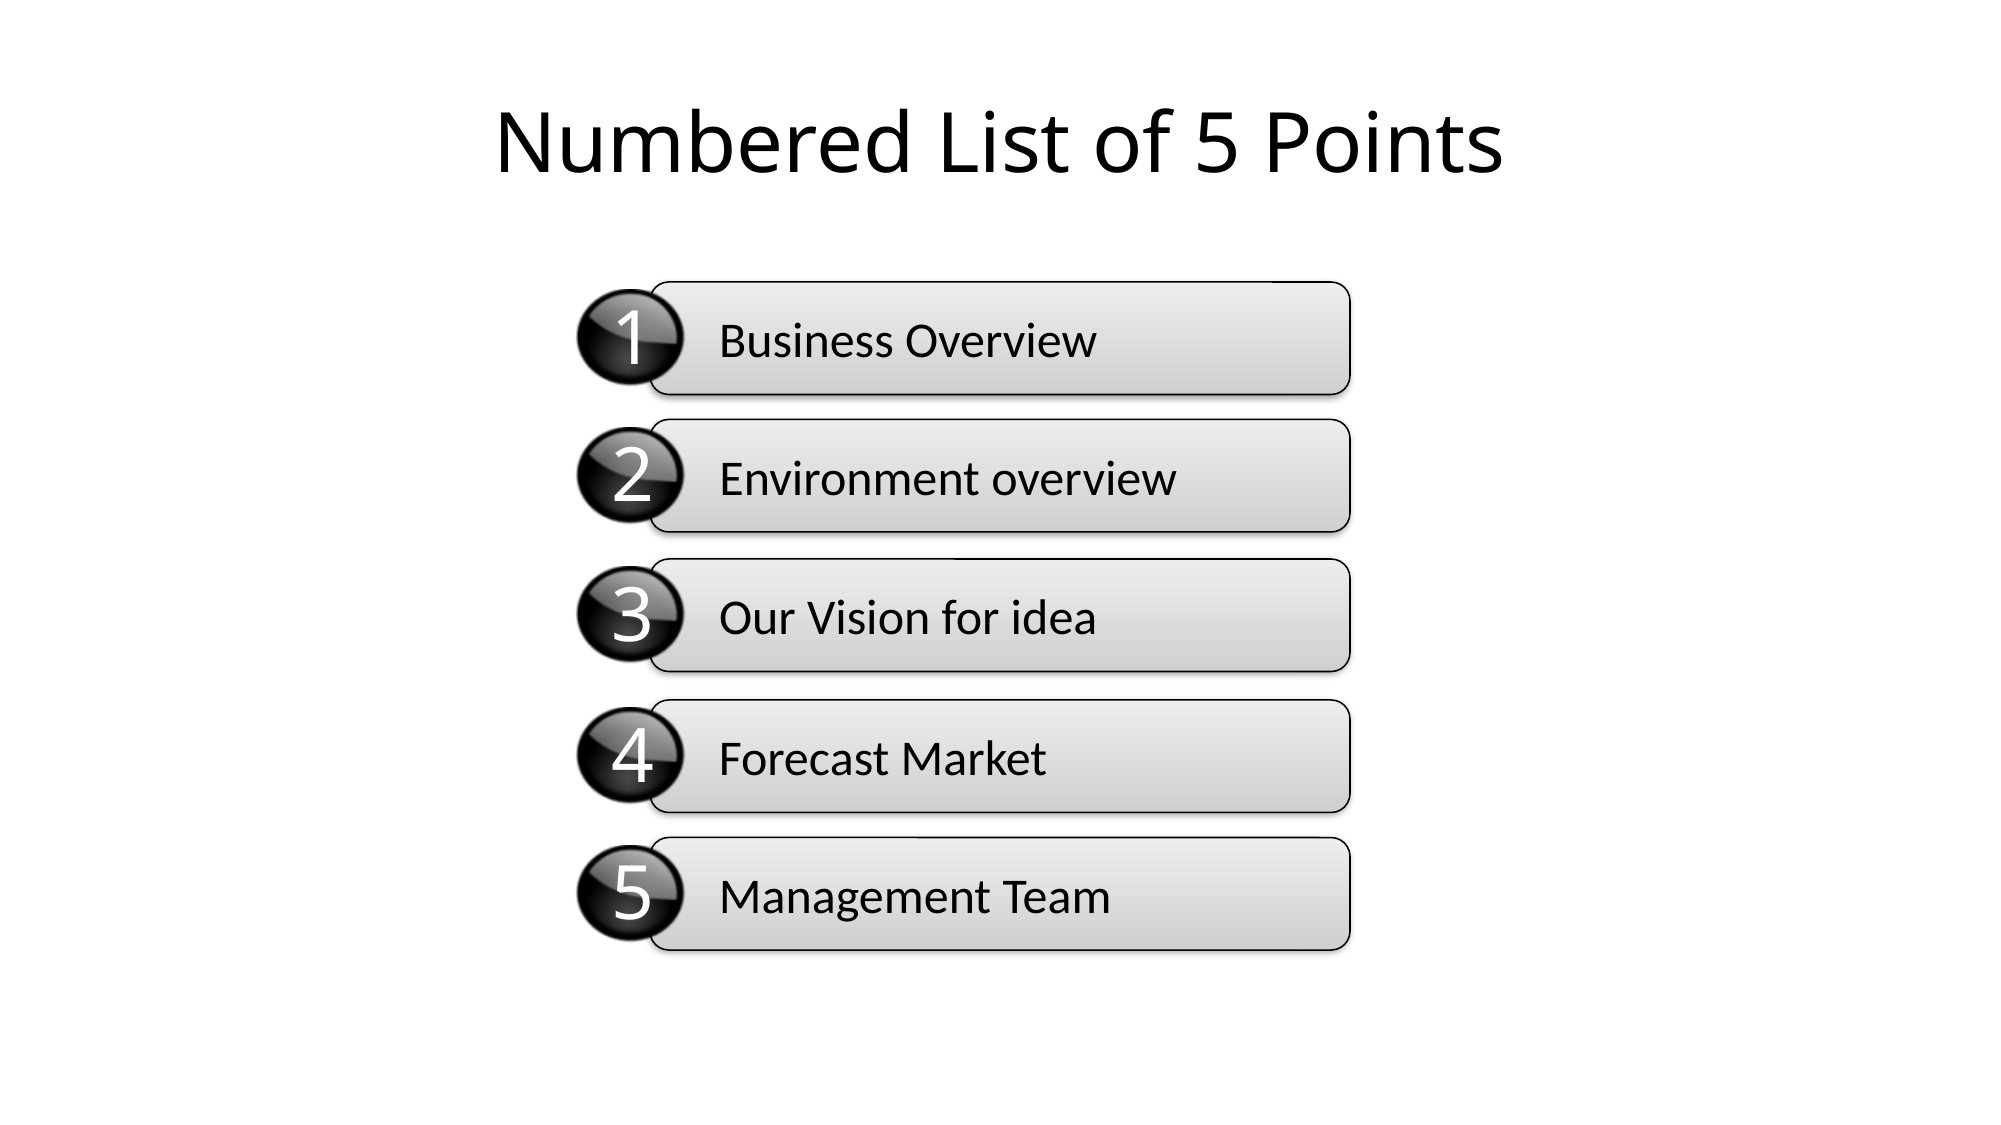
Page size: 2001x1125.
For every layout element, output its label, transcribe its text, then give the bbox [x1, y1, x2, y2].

text_box Our Vision for idea [704, 577, 1113, 653]
text_box Business Overview [704, 300, 1113, 376]
text_box [666, 418, 1351, 533]
text_box 1 [596, 281, 669, 288]
text_box Management Team [704, 855, 1127, 931]
picture [575, 566, 690, 669]
text_box 5 [596, 837, 669, 843]
text_box 2 [596, 419, 669, 425]
text_box Environment overview [704, 437, 1193, 513]
picture [575, 844, 690, 947]
picture [575, 289, 690, 392]
title Numbered List of 5 Points [99, 45, 1900, 233]
text_box [666, 836, 1351, 951]
text_box [669, 558, 1351, 673]
text_box [669, 699, 1351, 814]
text_box [669, 281, 1351, 396]
text_box 3 [596, 558, 669, 565]
text_box Forecast Market [703, 718, 1063, 794]
text_box 4 [596, 699, 669, 705]
picture [575, 707, 690, 810]
picture [575, 426, 690, 529]
